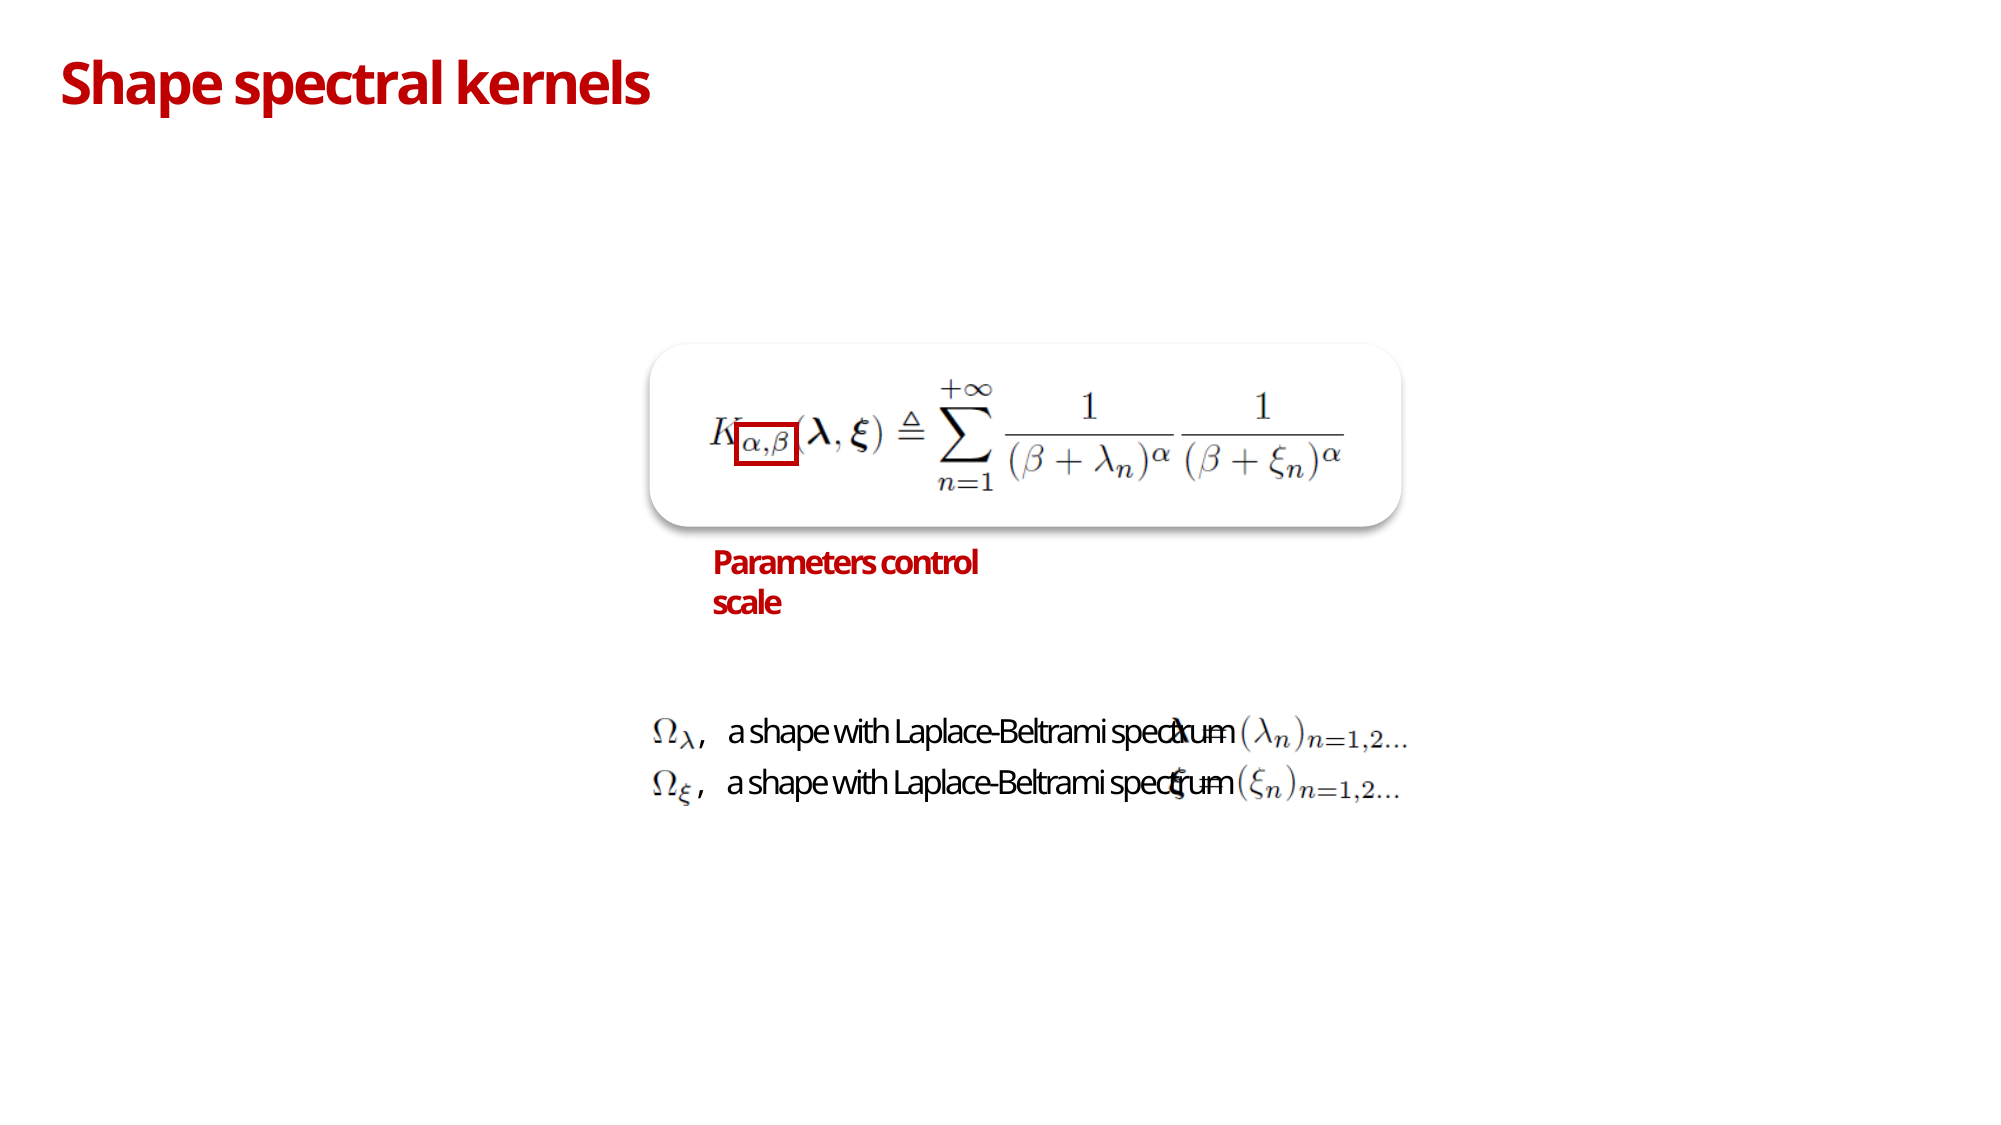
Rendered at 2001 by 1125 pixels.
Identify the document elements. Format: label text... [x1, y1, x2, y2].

text_box Parameters control scale [697, 533, 1020, 629]
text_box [649, 344, 1402, 527]
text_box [649, 703, 1417, 812]
text_box Shape spectral kernels [45, 12, 1607, 160]
